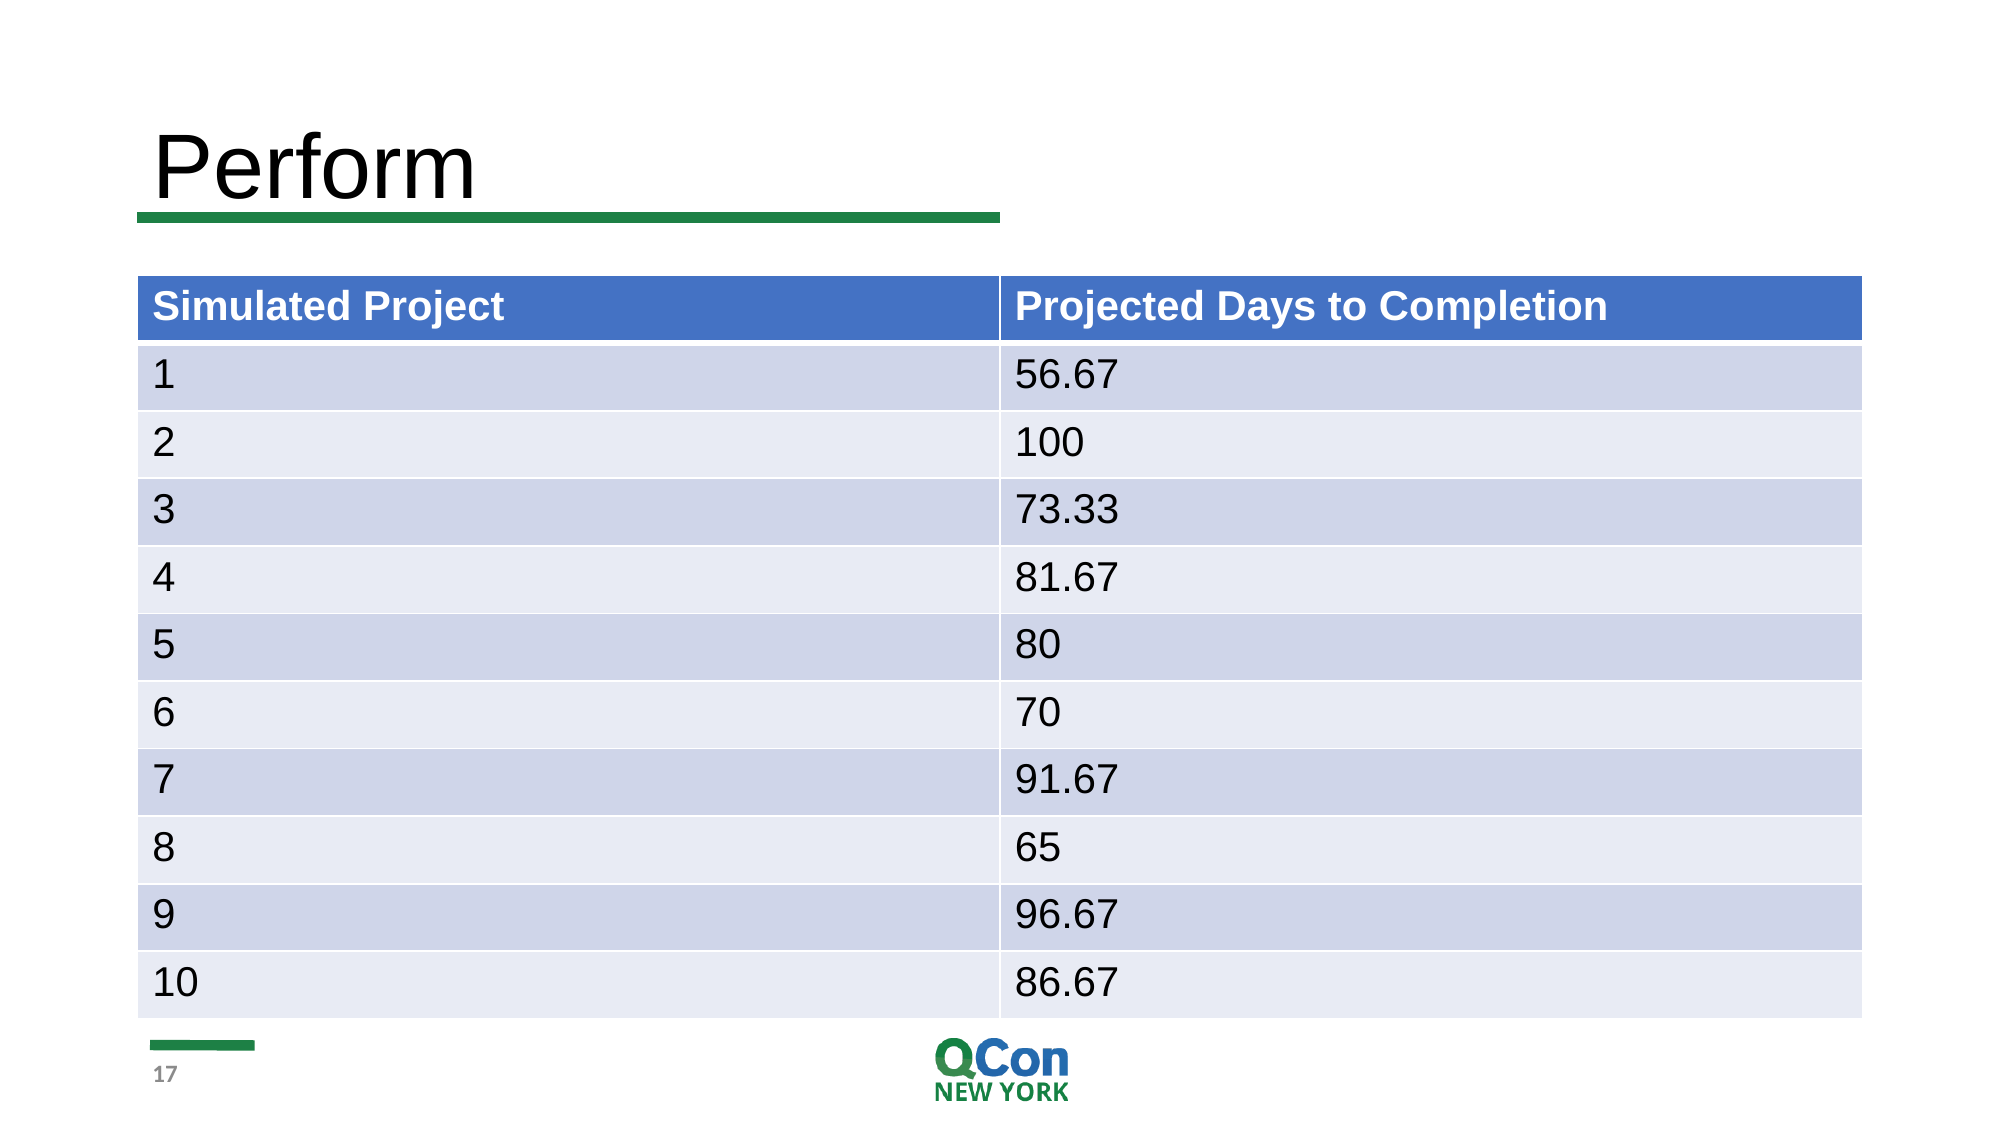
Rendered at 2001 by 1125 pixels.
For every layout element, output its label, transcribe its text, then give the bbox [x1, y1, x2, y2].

table_cell 70 [1001, 682, 1862, 748]
table_cell 80 [1001, 614, 1862, 680]
table_cell 81.67 [1001, 547, 1862, 613]
table_cell 1 [138, 346, 999, 410]
slide_number 17 [137, 1042, 588, 1103]
table_cell 6 [138, 682, 999, 748]
table_cell 73.33 [1001, 479, 1862, 545]
table_cell 7 [138, 749, 999, 815]
table_header Simulated Project [138, 276, 999, 340]
table_cell 56.67 [1001, 346, 1862, 410]
table_cell 91.67 [1001, 749, 1862, 815]
table_cell 86.67 [1001, 952, 1862, 1018]
table_header Projected Days to Completion [1001, 276, 1862, 340]
table_cell 5 [138, 614, 999, 680]
table_cell 96.67 [1001, 885, 1862, 950]
table_cell 2 [138, 412, 999, 477]
title Perform [137, 59, 1863, 275]
picture [932, 1038, 1068, 1107]
table_cell 4 [138, 547, 999, 613]
table_cell 100 [1001, 412, 1862, 477]
table_cell 3 [138, 479, 999, 545]
table_cell 9 [138, 885, 999, 950]
table_cell 10 [138, 952, 999, 1018]
table_cell 8 [138, 817, 999, 883]
table_cell 65 [1001, 817, 1862, 883]
